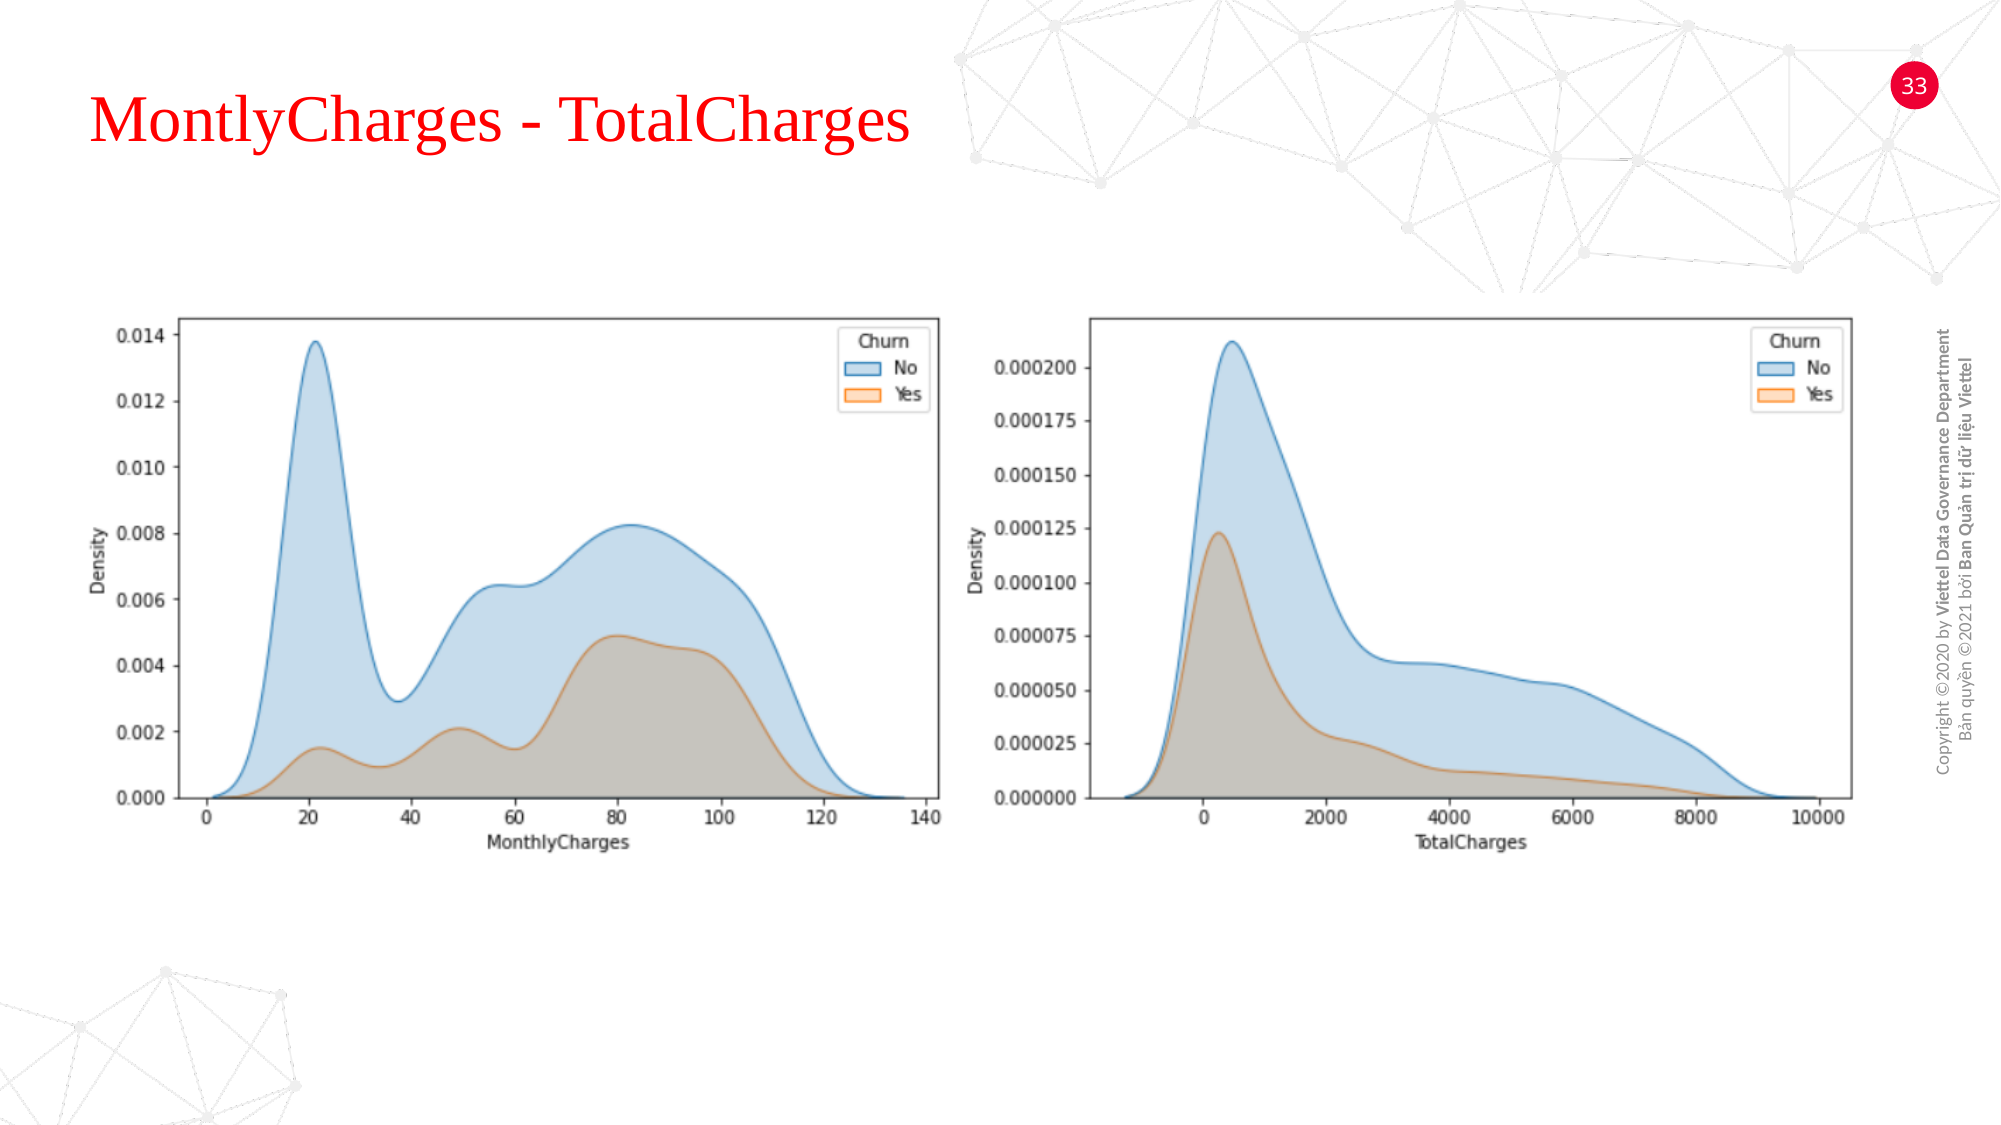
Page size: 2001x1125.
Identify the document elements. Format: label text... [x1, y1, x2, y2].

text_box MontlyCharges - TotalCharges [74, 66, 1385, 162]
picture [0, 0, 2000, 1125]
